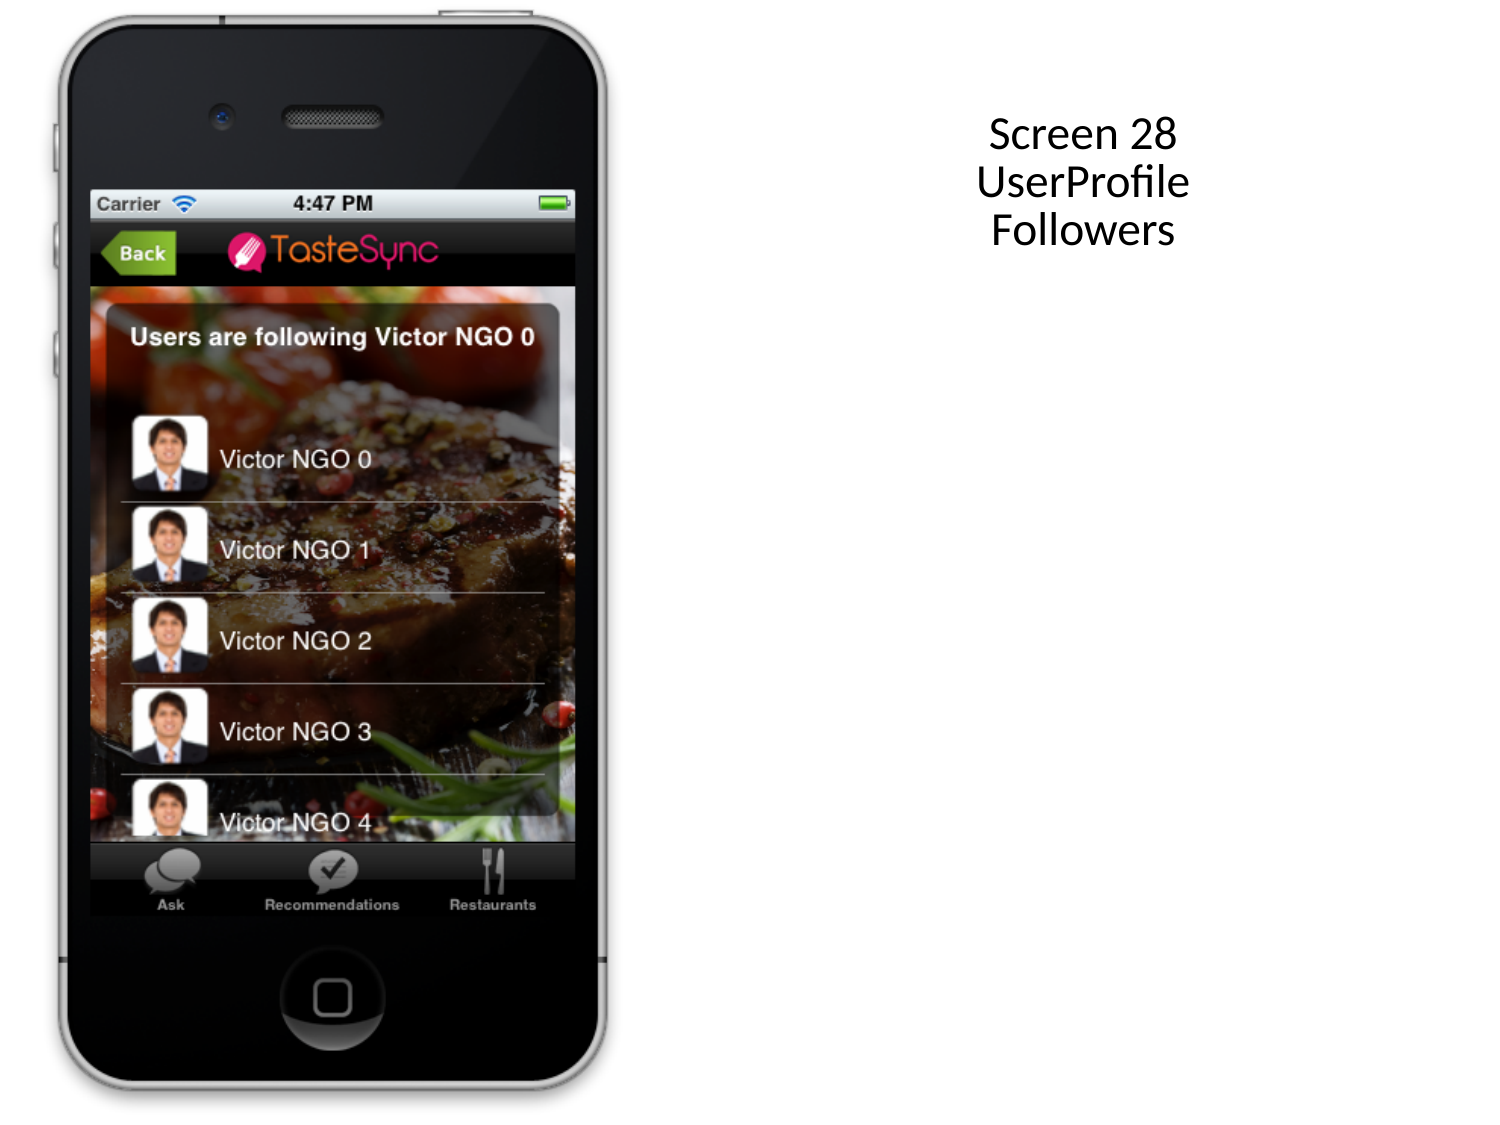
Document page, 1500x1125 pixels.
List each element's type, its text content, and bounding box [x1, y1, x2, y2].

picture [32, 0, 633, 1125]
title Screen 28 UserProfile Followers [792, 106, 1374, 265]
